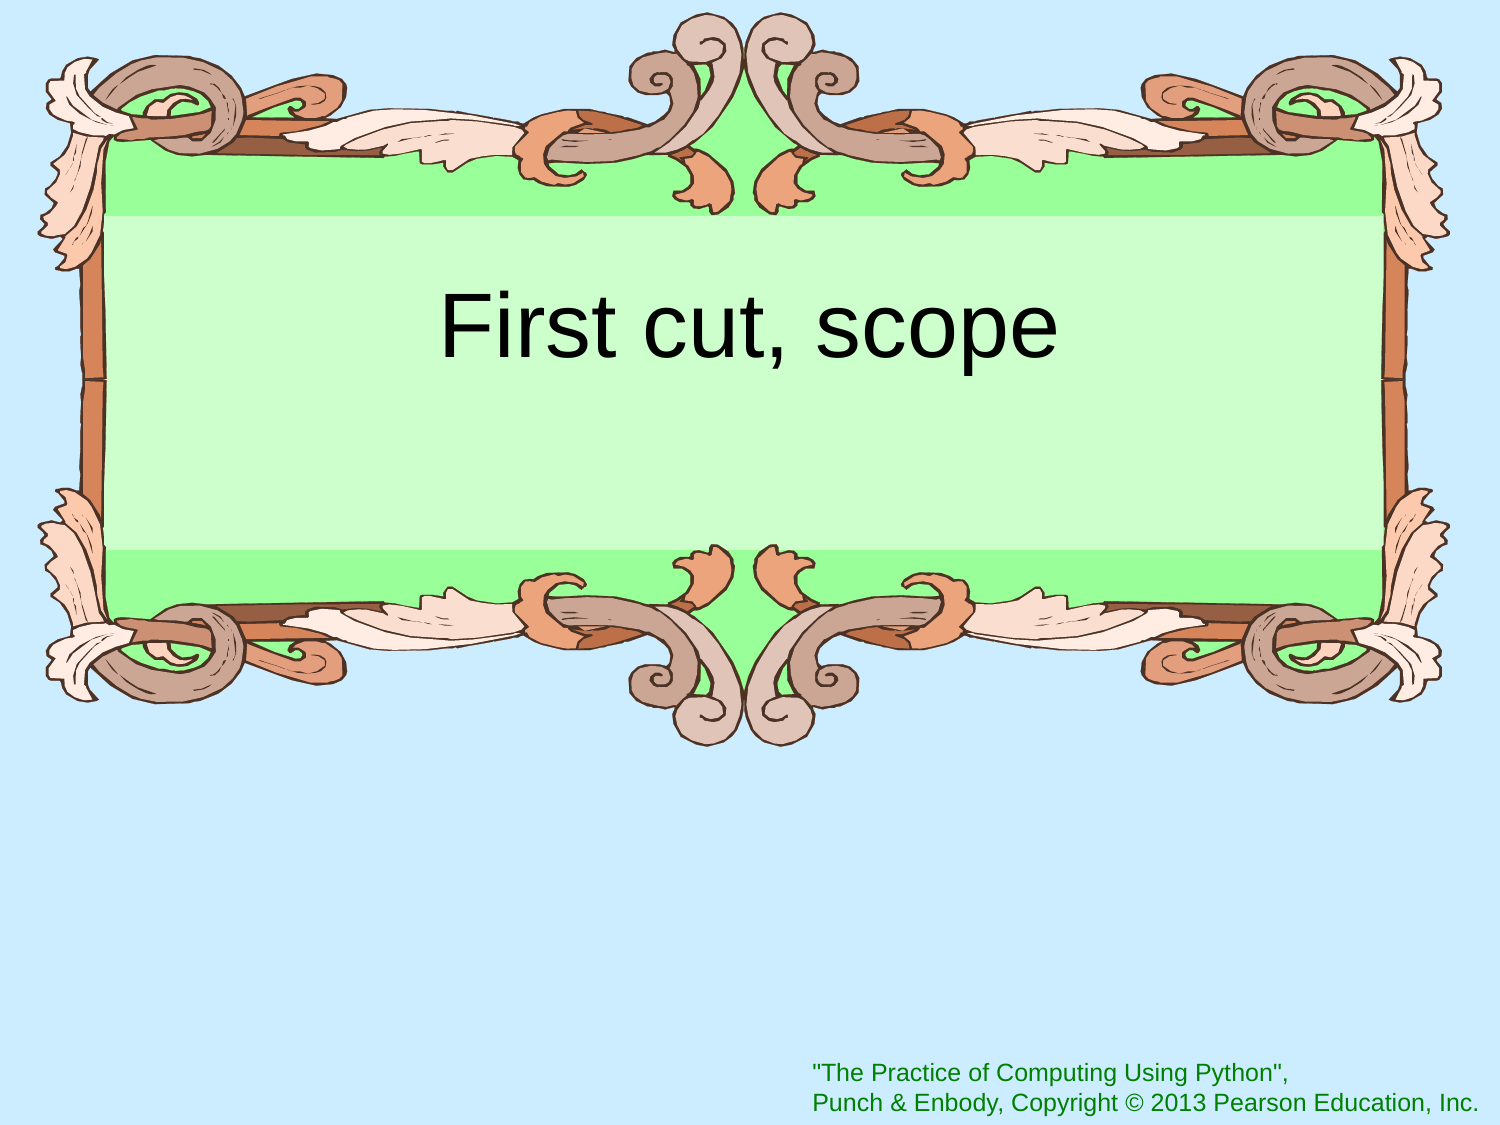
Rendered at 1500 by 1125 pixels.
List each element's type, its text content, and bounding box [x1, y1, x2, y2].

title First cut, scope [112, 200, 1388, 442]
